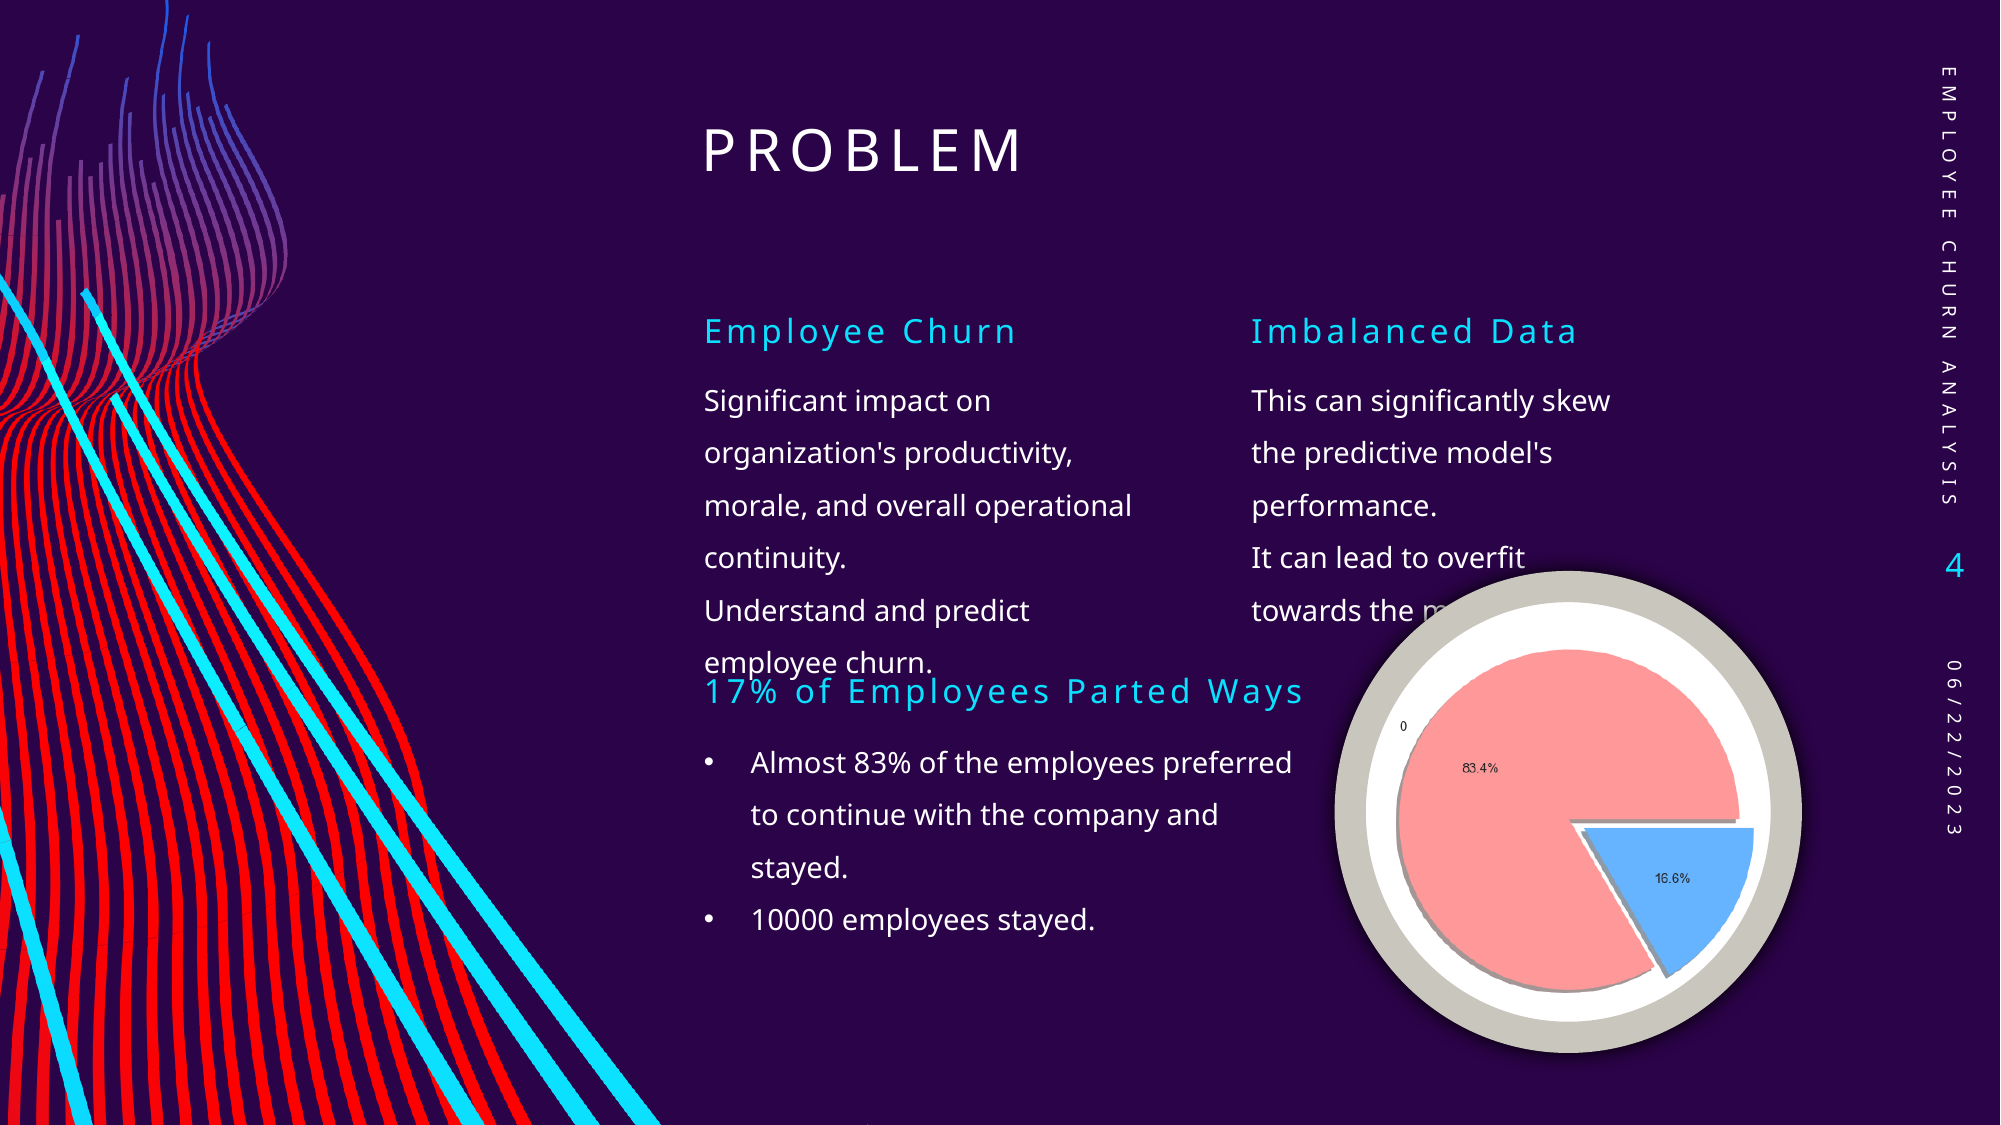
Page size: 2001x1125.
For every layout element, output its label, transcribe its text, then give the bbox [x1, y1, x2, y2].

list Almost 83% of the employees preferred to continue with the company and stayed. 10000 employees stayed. [688, 719, 1316, 1029]
list Employee Churn [688, 307, 1109, 357]
list Imbalanced Data [1236, 307, 1657, 357]
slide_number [1925, 645, 1986, 1080]
list This can significantly skew the predictive model's performance. It can lead to overfit towards the majority class [1236, 357, 1657, 570]
picture [0, 0, 2000, 1125]
title Problem [686, 114, 1494, 224]
list 17% of Employees Parted Ways [688, 667, 1350, 728]
list Significant impact on organization's productivity, morale, and overall operational continuity. Understand and predict employee churn. [688, 357, 1177, 576]
slide_number 4 [1889, 519, 1980, 615]
footer Employee churn analysis [1920, 20, 1981, 520]
